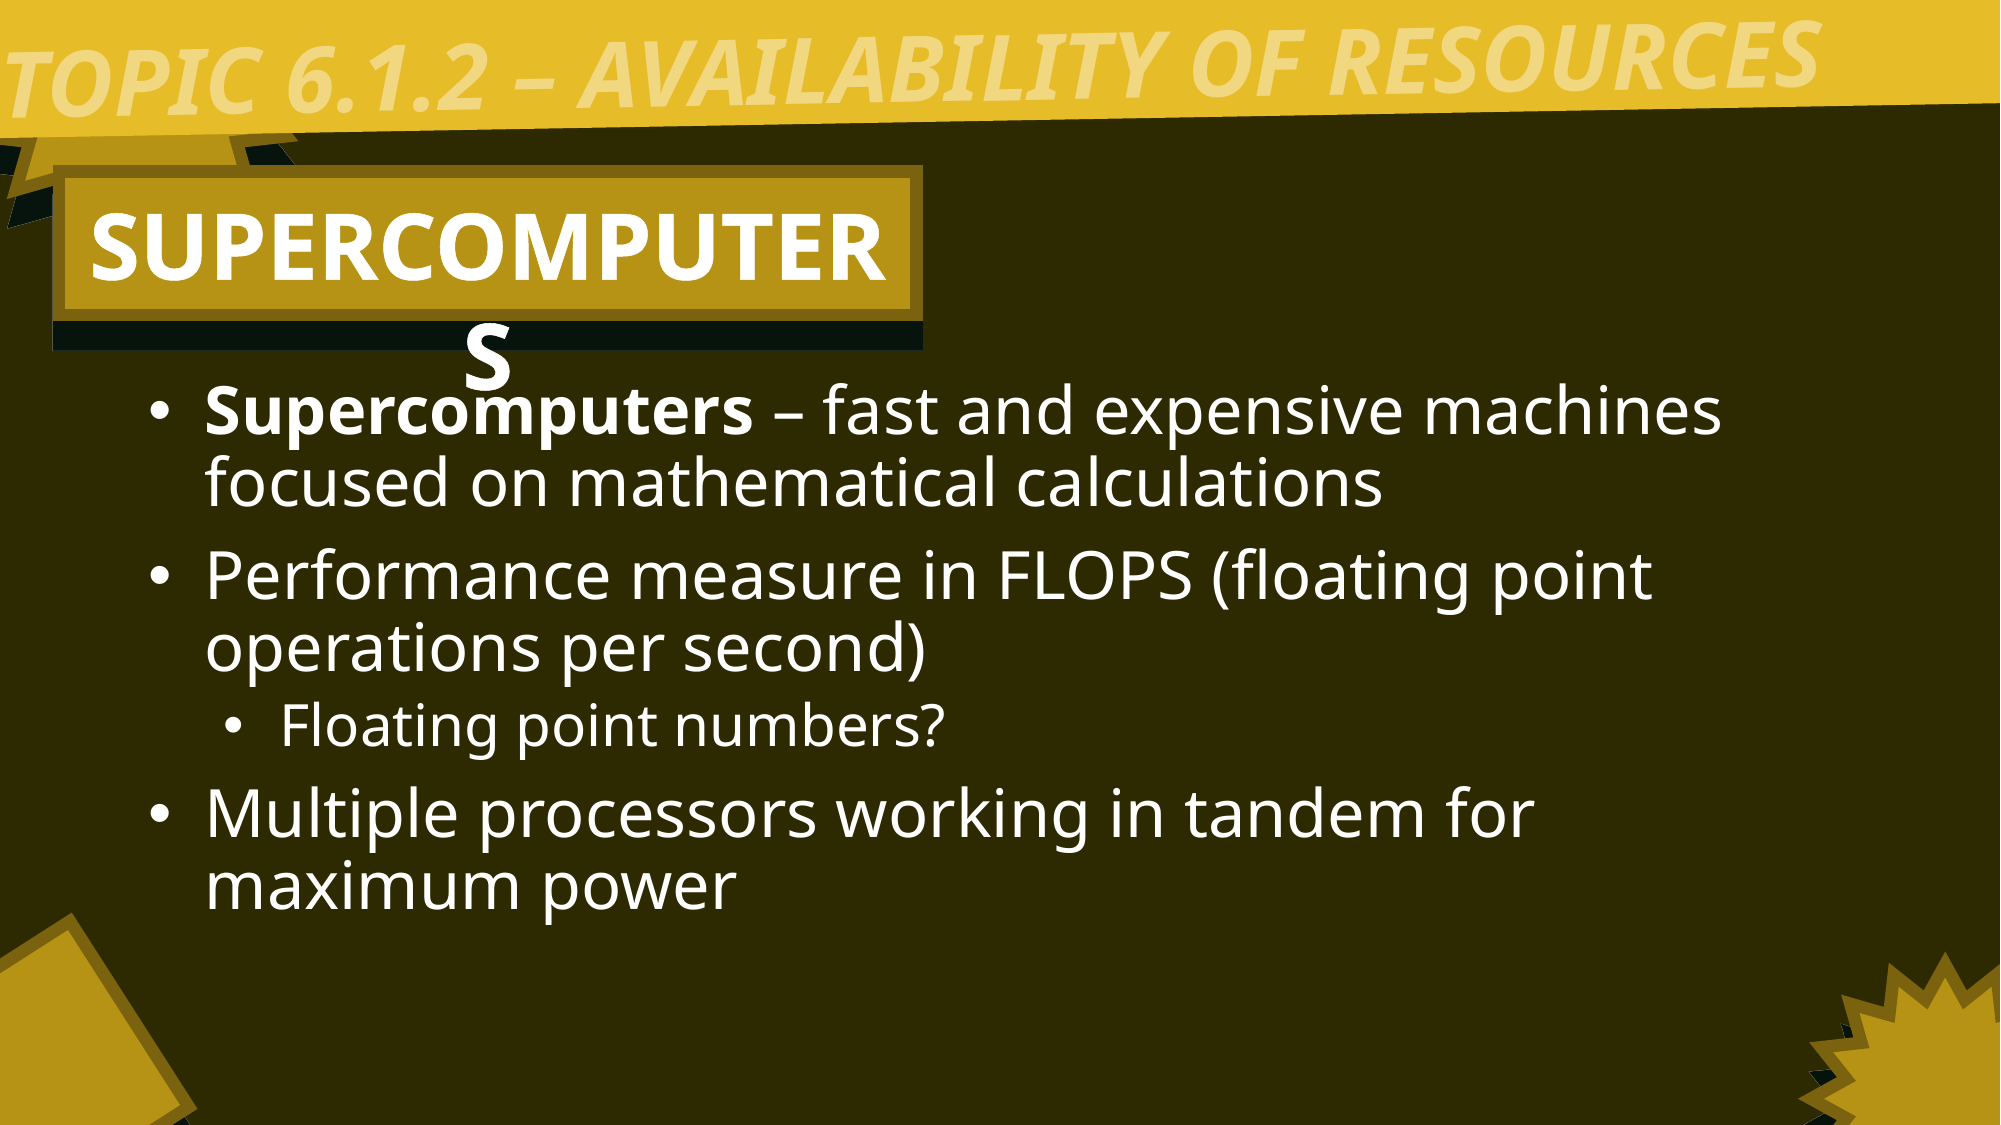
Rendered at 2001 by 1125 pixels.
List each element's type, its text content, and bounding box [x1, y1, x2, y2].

text_box [1807, 961, 2000, 1125]
subtitle Supercomputers – fast and expensive machines focused on mathematical calculations Performance measure in FLOPS (floating point operations per second) Floating point numbers? Multiple processors working in tandem for maximum power [133, 369, 1857, 1078]
text_box [0, 134, 290, 193]
text_box [0, 919, 192, 1125]
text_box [58, 170, 918, 419]
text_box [0, 0, 2000, 126]
